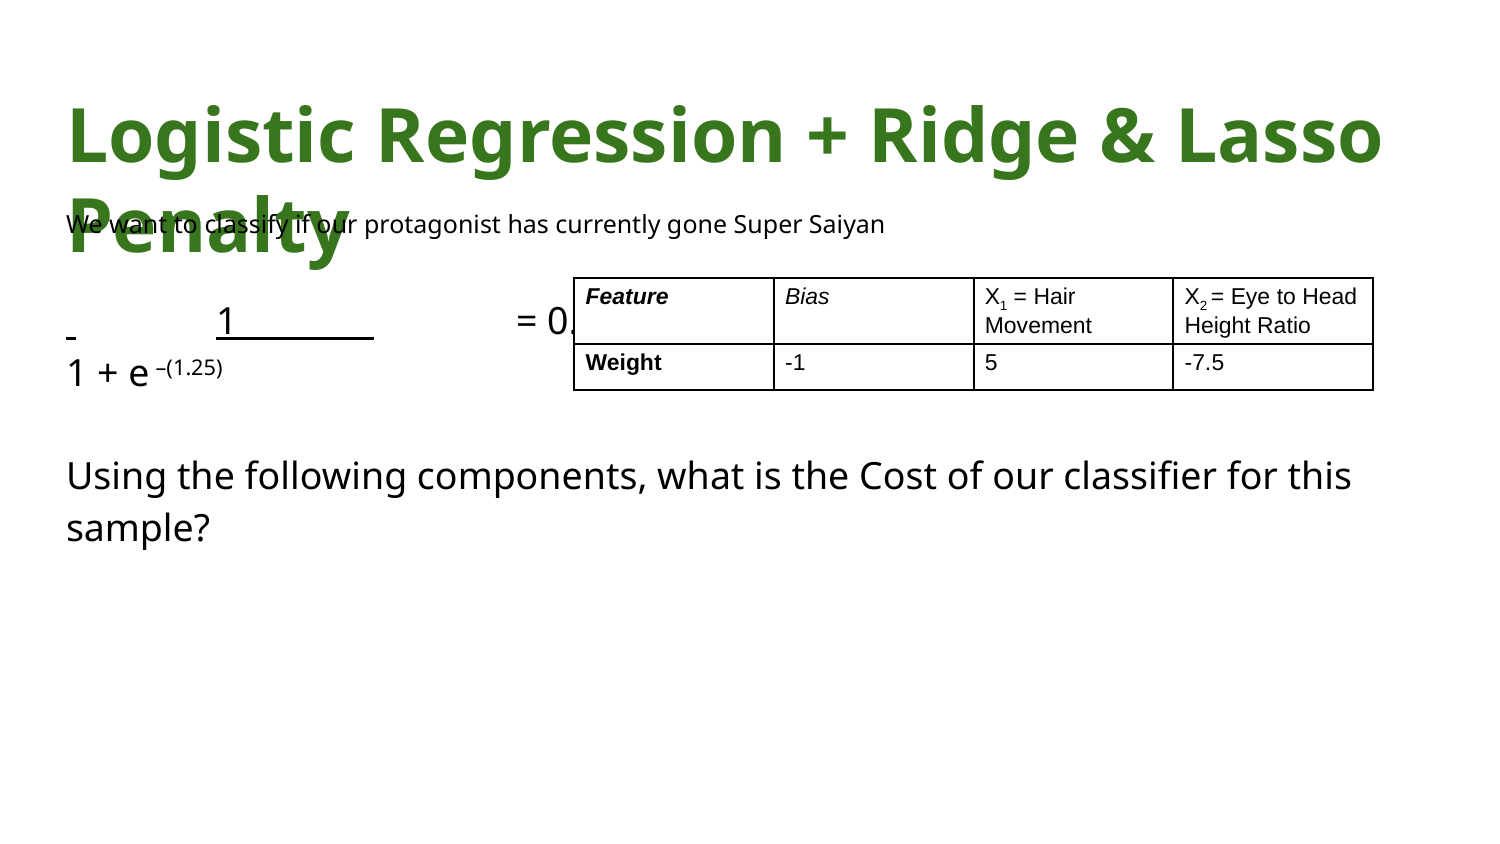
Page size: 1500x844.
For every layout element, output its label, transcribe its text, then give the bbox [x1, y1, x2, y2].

title Logistic Regression + Ridge & Lasso Penalty [51, 72, 1449, 167]
table_cell Weight [575, 345, 773, 389]
table_header Bias [775, 279, 973, 343]
table_header X1 = Hair Movement [975, 279, 1172, 343]
table_cell -7.5 [1174, 345, 1372, 389]
table_cell 5 [975, 345, 1172, 389]
table_cell -1 [775, 345, 973, 389]
table_header Feature [575, 279, 773, 343]
table_header X2 = Eye to Head Height Ratio [1174, 279, 1372, 343]
